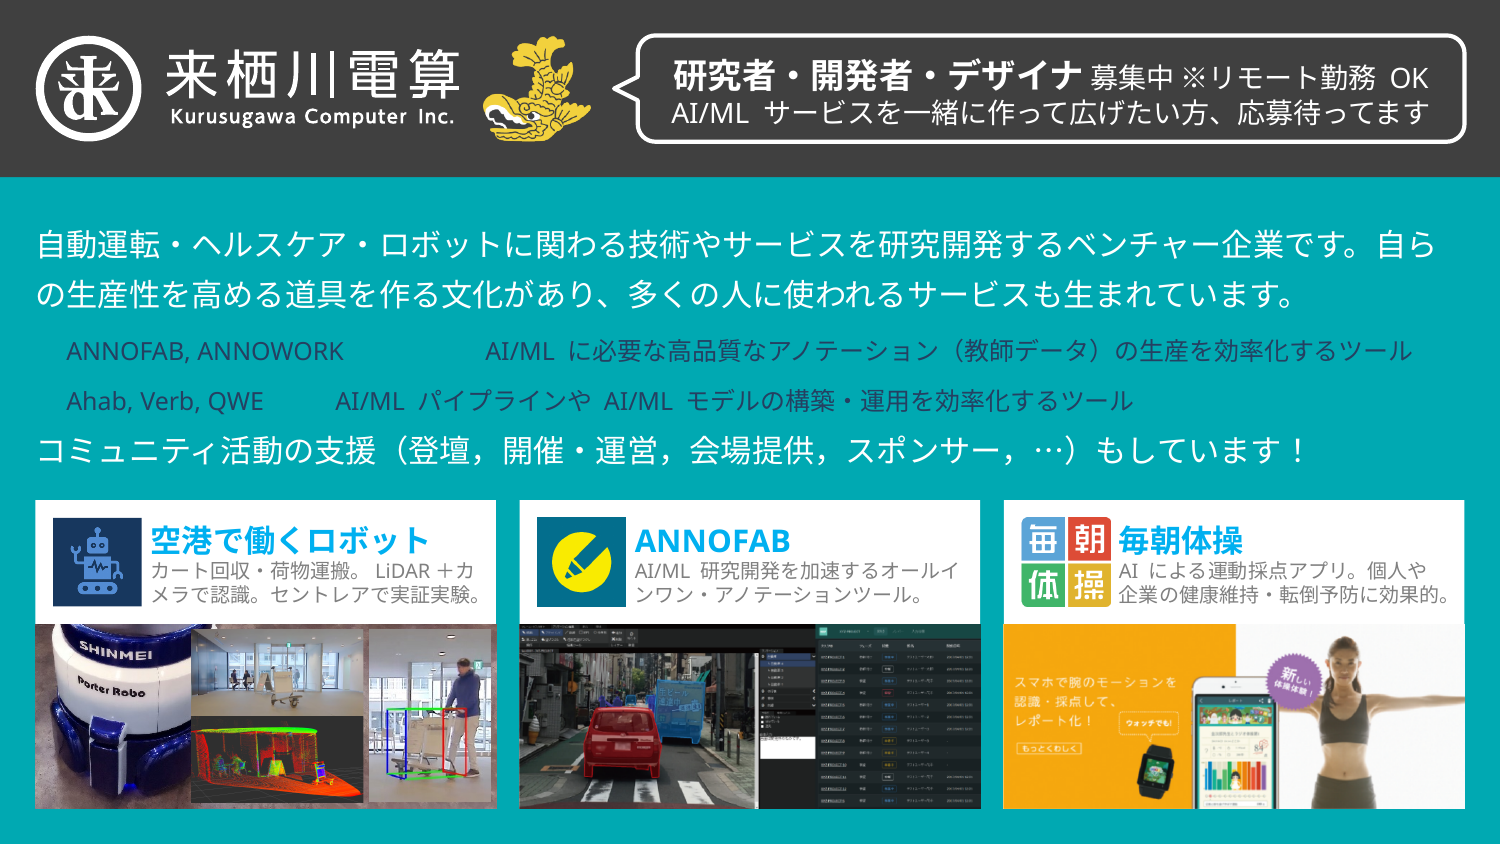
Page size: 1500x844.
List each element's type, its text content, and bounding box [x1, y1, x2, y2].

text_box 自動運転・ヘルスケア・ロボットに関わる技術やサービスを研究開発するベンチャー企業です。自らの生産性を高める道具を作る文化があり、多くの人に使われるサービスも生まれています。 ANNOFAB, ANNOWORK AI/ML に必要な高品質なアノテーション（教師データ）の生産を効率化するツール Ahab, Verb, QWE AI/ML パイプラインや AI/ML モデルの構築・運用を効率化するツール コミュニティ活動の支援（登壇，開催・運営，会場提供，スポンサー，…）もしています！ [35, 212, 1465, 470]
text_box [0, 0, 1500, 178]
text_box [35, 499, 1465, 809]
